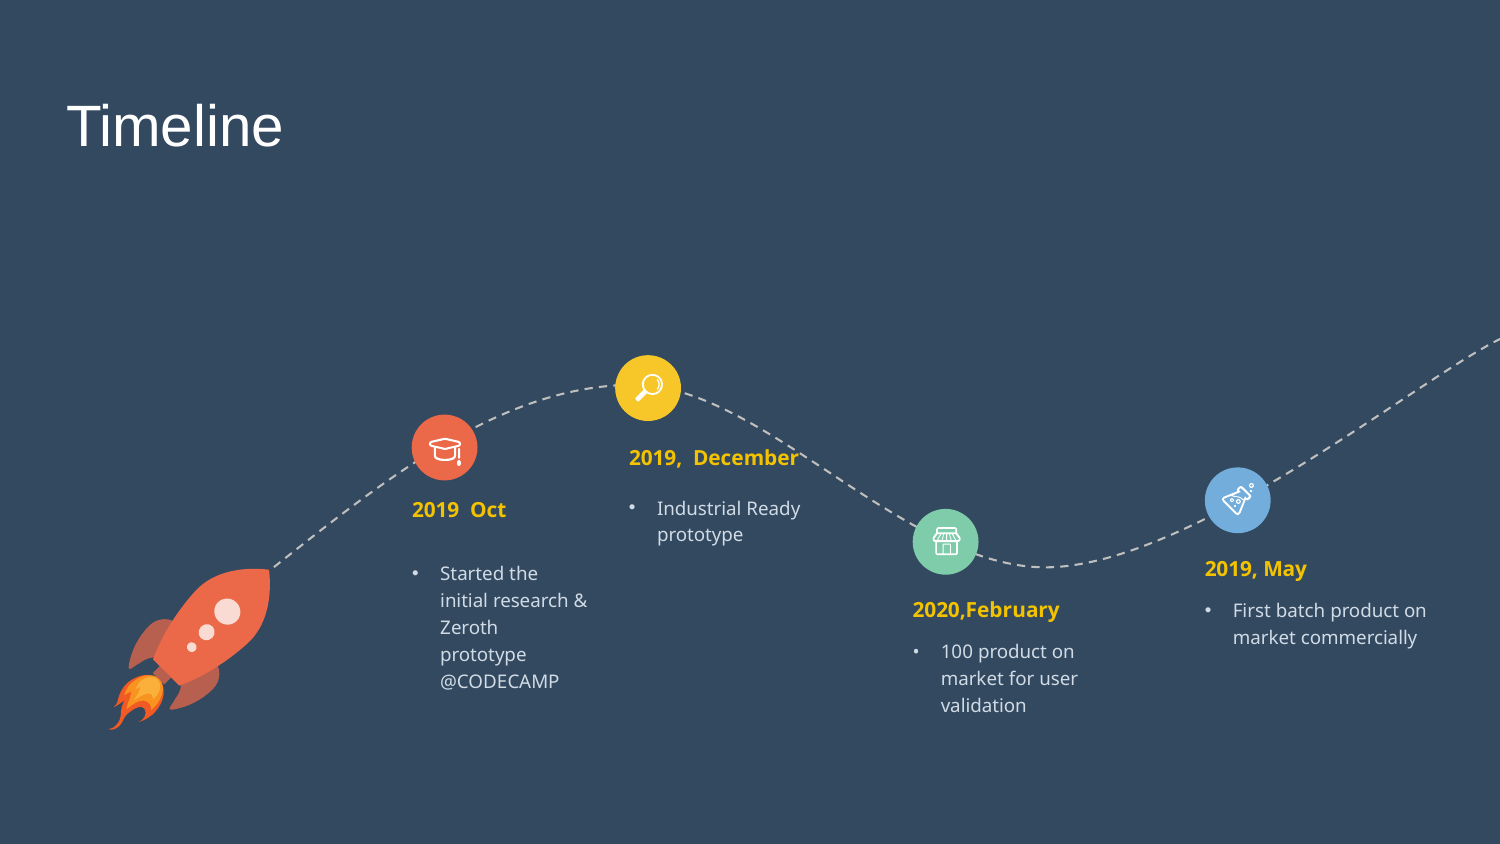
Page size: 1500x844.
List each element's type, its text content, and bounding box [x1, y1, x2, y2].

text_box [897, 589, 1130, 766]
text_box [143, 536, 234, 763]
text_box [613, 436, 861, 813]
title Timeline [51, 72, 1449, 167]
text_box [614, 354, 682, 422]
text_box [912, 508, 979, 575]
text_box [273, 468, 408, 568]
text_box [481, 385, 771, 489]
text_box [396, 488, 605, 732]
text_box [865, 338, 1500, 568]
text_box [411, 414, 478, 481]
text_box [1204, 467, 1271, 534]
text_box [1189, 548, 1442, 813]
